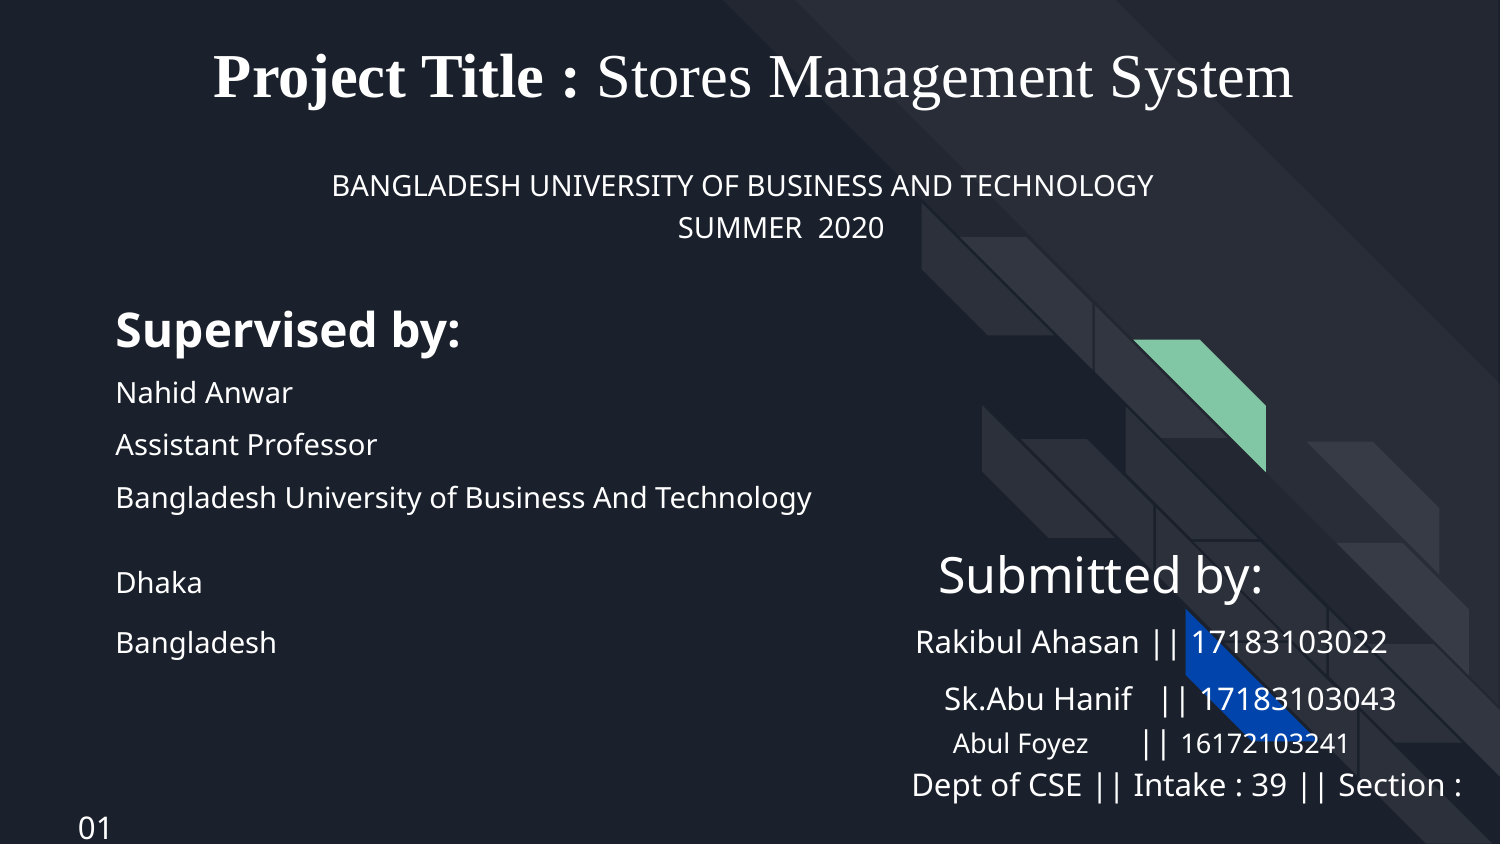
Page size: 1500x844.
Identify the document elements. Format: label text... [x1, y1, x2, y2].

subtitle BANGLADESH UNIVERSITY OF BUSINESS AND TECHNOLOGY SUMMER 2020 Supervised by: Nahid Anwar Assistant Professor Bangladesh University of Business And Technology Dhaka Submitted by: Bangladesh Rakibul Ahasan || 17183103022 Sk.Abu Hanif || 17183103043 Abul Foyez || 16172103241 Dept of CSE || Intake : 39 || Section : 01 [62, 137, 1500, 823]
title Project Title : Stores Management System [198, 19, 1355, 113]
